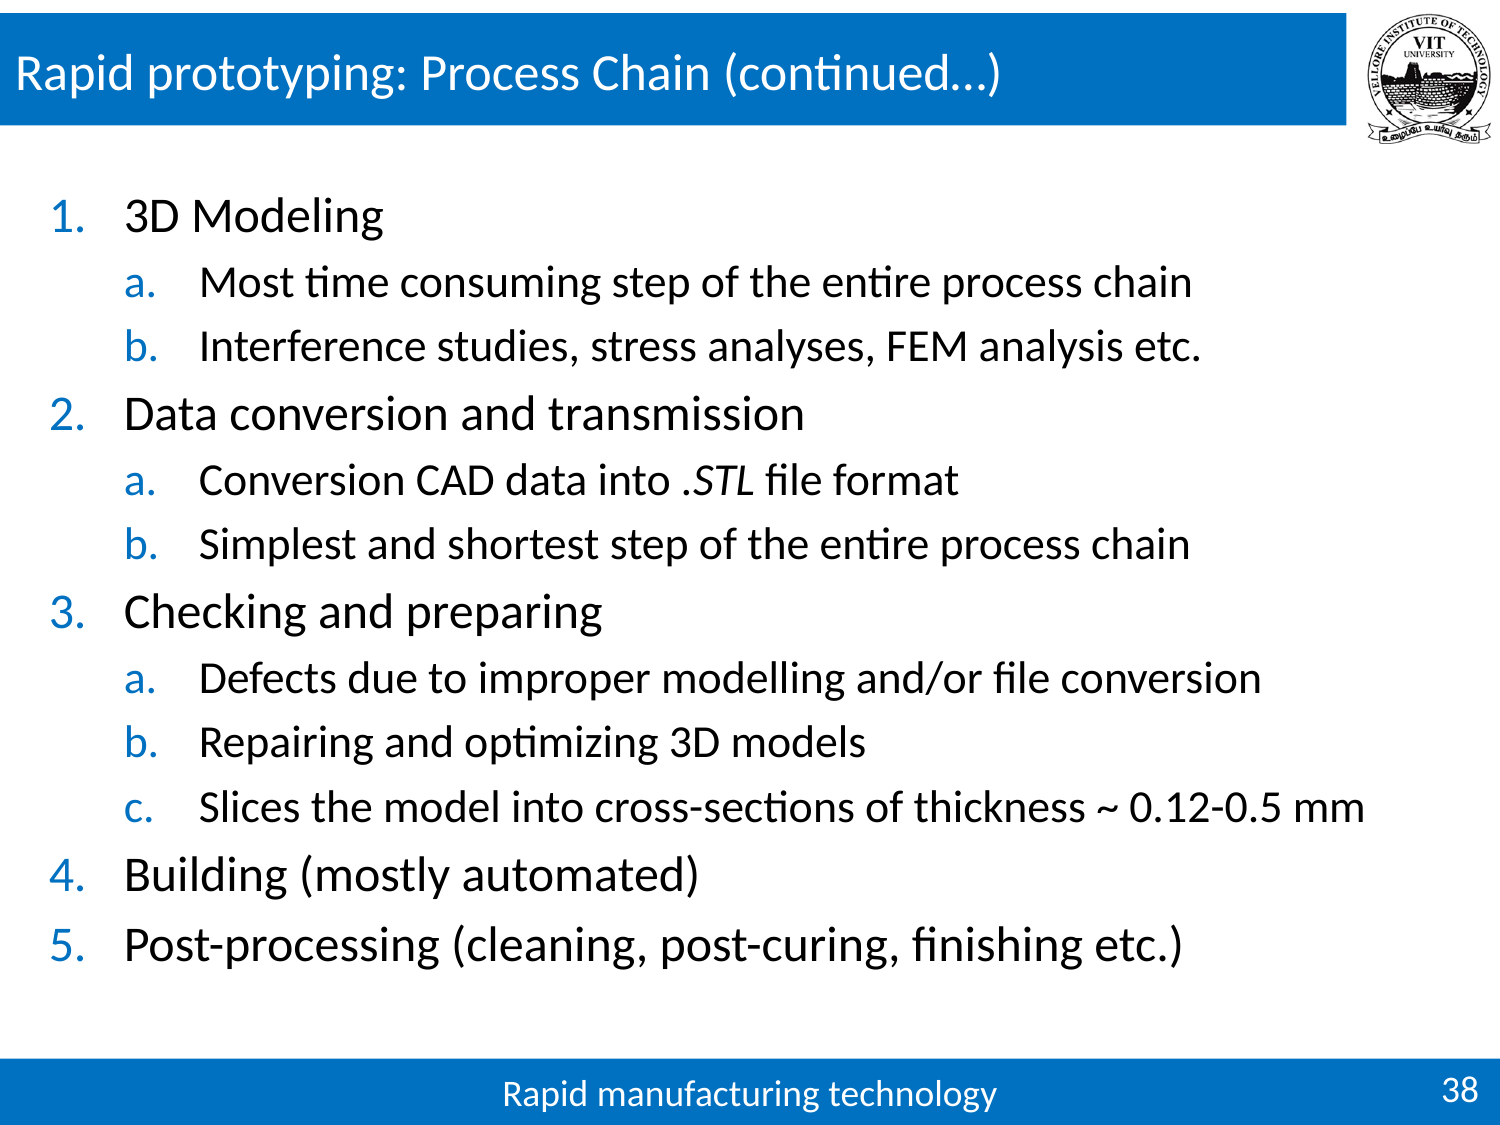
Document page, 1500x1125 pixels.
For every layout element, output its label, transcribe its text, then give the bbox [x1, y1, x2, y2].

slide_number 38 [1281, 1057, 1495, 1118]
list 3D Modeling Most time consuming step of the entire process chain Interference studies, stress analyses, FEM analysis etc. Data conversion and transmission Conversion CAD data into .STL file format Simplest and shortest step of the entire process chain Checking and preparing Defects due to improper modelling and/or file conversion Repairing and optimizing 3D models Slices the model into cross-sections of thickness ~ 0.12-0.5 mm Building (mostly automated) Post-processing (cleaning, post-curing, finishing etc.) [33, 174, 1467, 1008]
title Rapid prototyping: Process Chain (continued…) [0, 13, 1347, 126]
footer Rapid manufacturing technology [476, 1058, 1024, 1125]
picture [1367, 13, 1492, 144]
